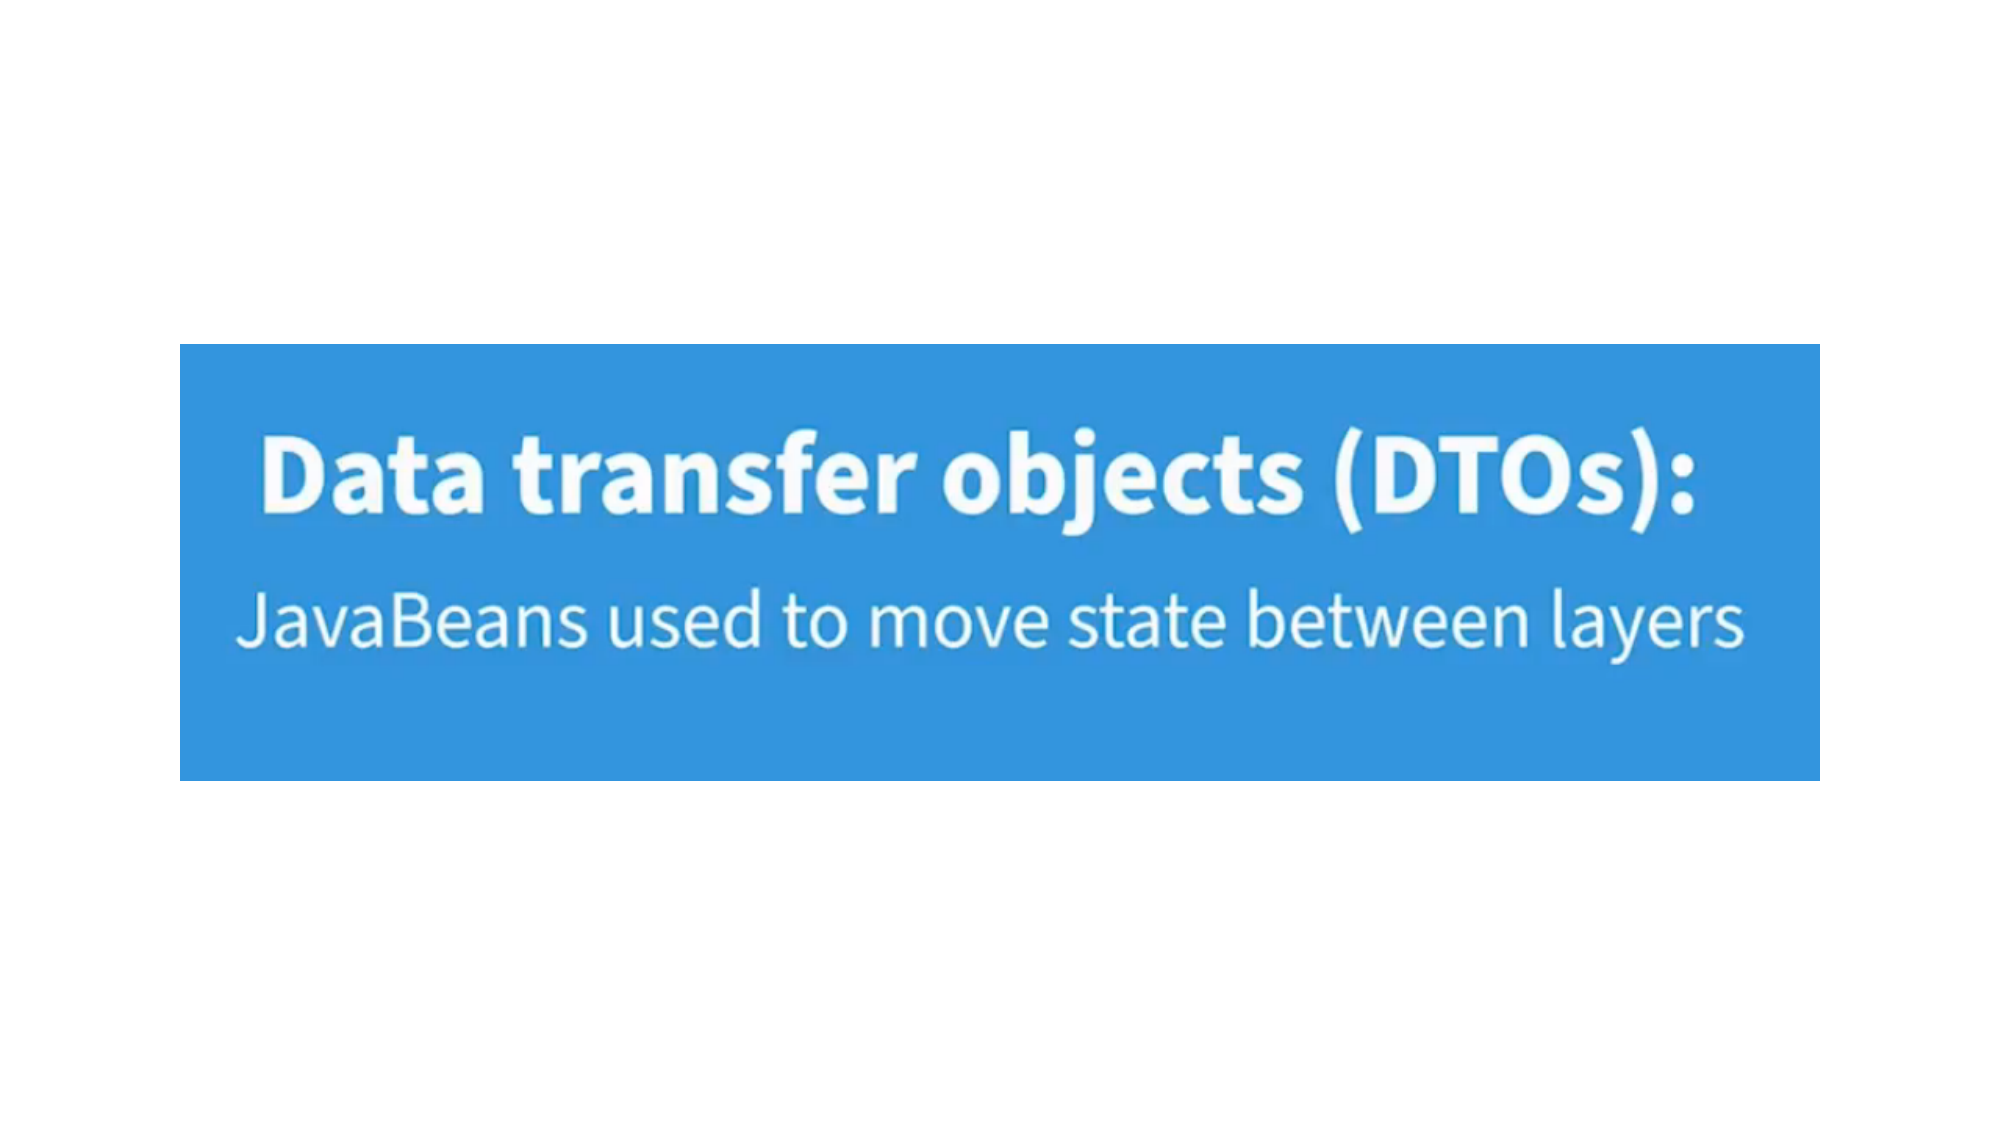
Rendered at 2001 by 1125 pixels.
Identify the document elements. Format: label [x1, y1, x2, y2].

picture [180, 344, 1820, 781]
